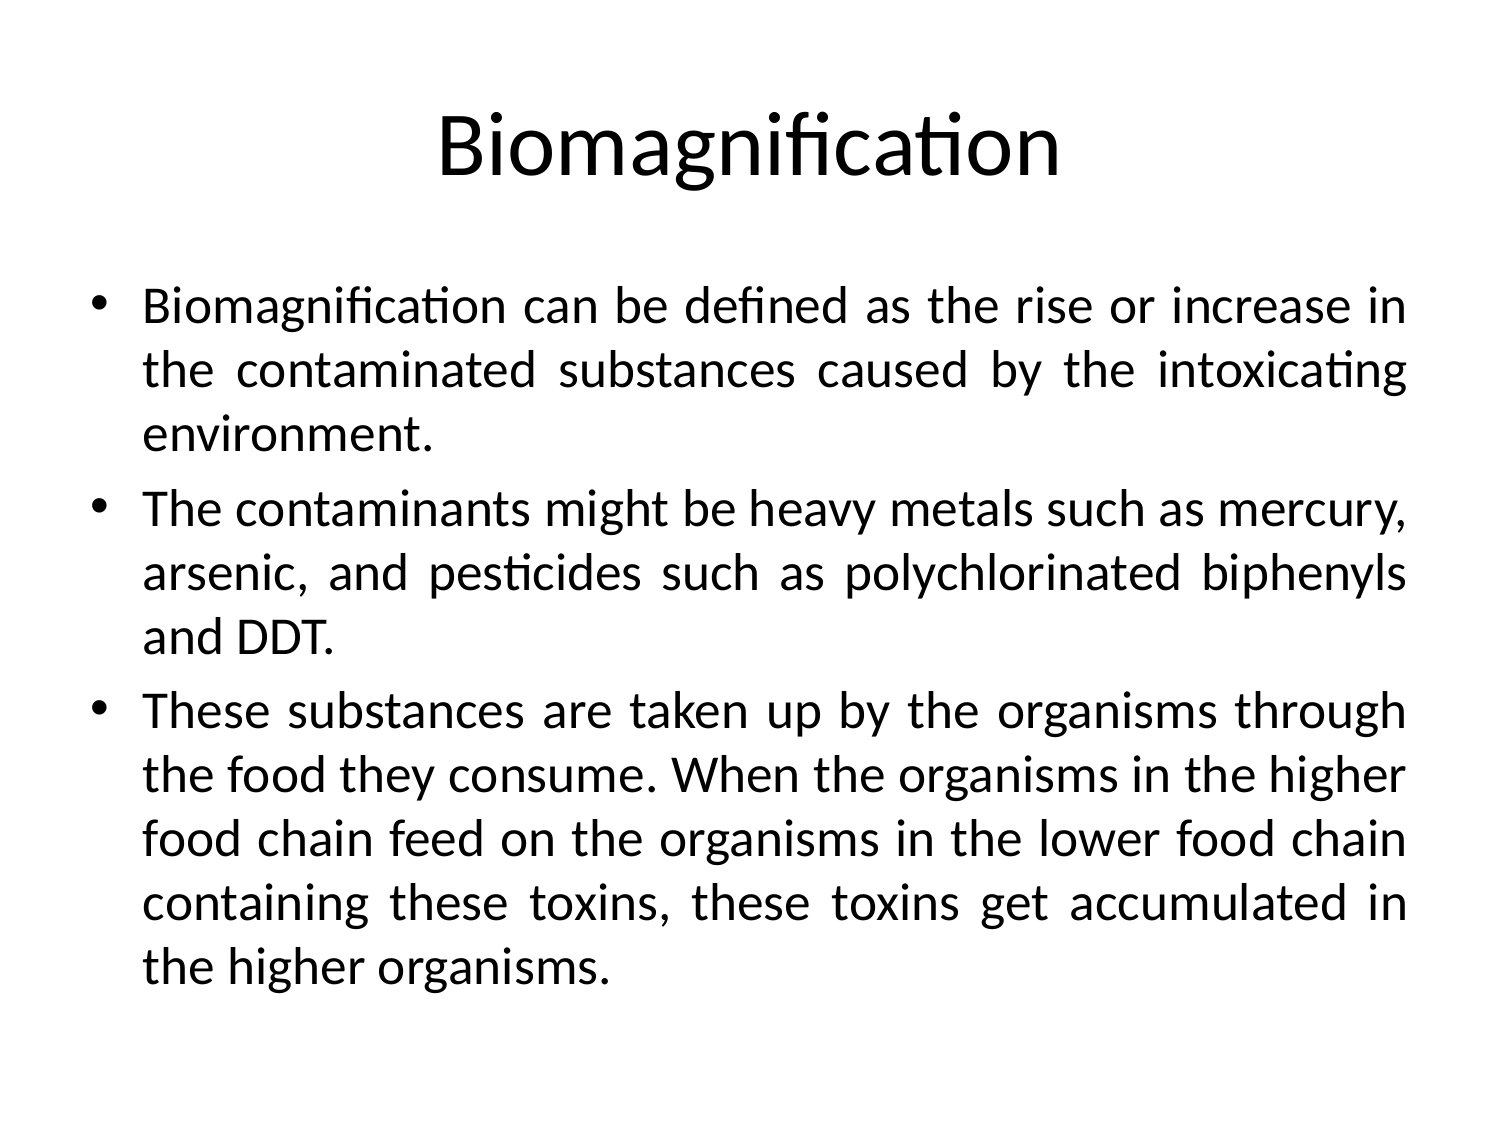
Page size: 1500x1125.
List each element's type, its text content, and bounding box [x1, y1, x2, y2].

list Biomagnification can be defined as the rise or increase in the contaminated substances caused by the intoxicating environment. The contaminants might be heavy metals such as mercury, arsenic, and pesticides such as polychlorinated biphenyls and DDT. These substances are taken up by the organisms through the food they consume. When the organisms in the higher food chain feed on the organisms in the lower food chain containing these toxins, these toxins get accumulated in the higher organisms. [75, 262, 1425, 1005]
title Biomagnification [75, 45, 1425, 233]
